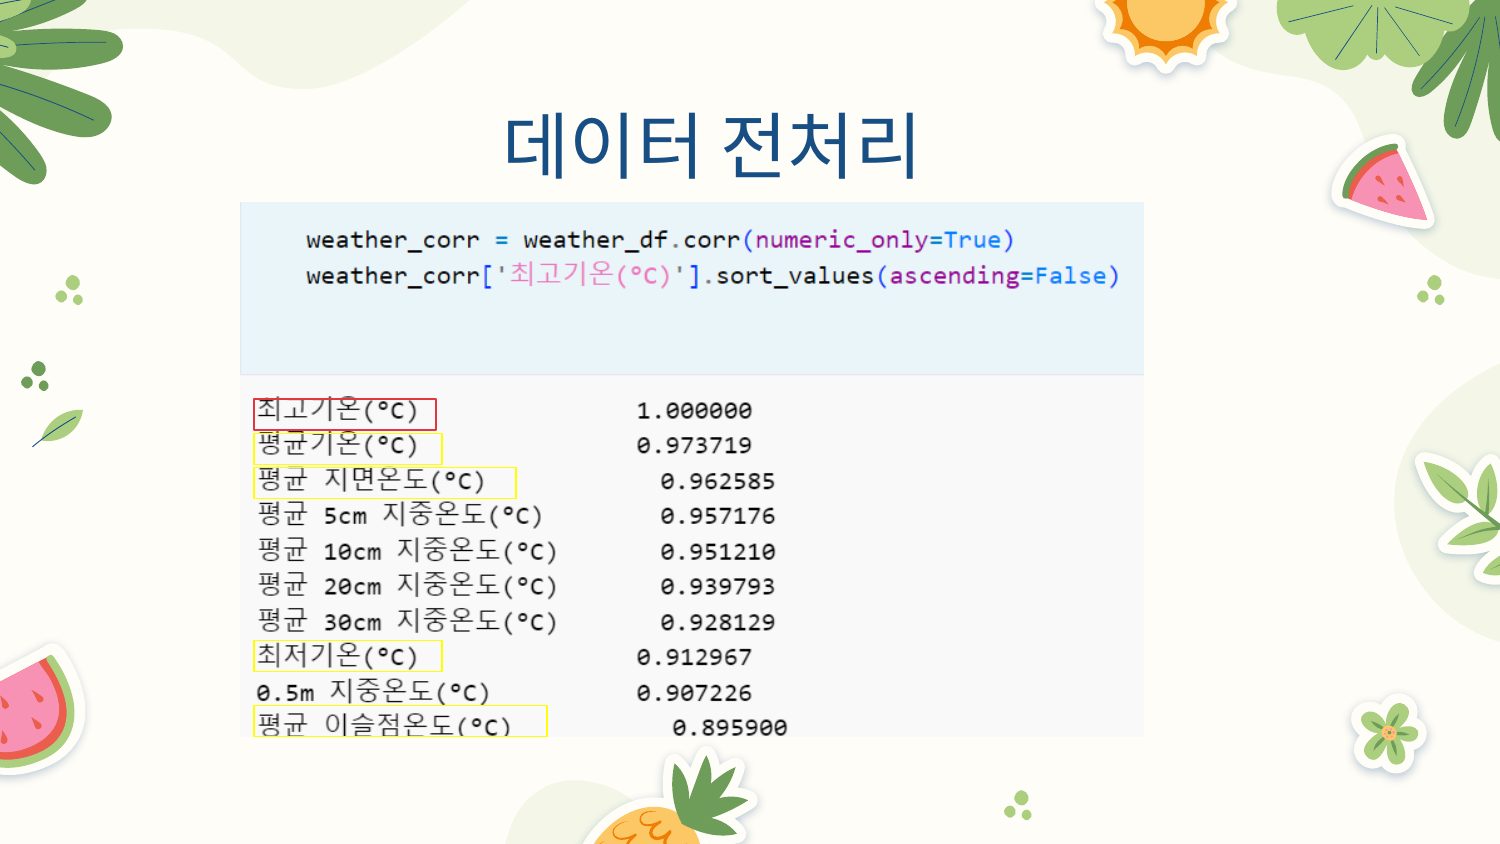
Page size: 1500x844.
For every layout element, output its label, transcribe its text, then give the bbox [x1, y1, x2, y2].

picture [239, 202, 1144, 737]
title 데이터 전처리 [80, 72, 1345, 167]
